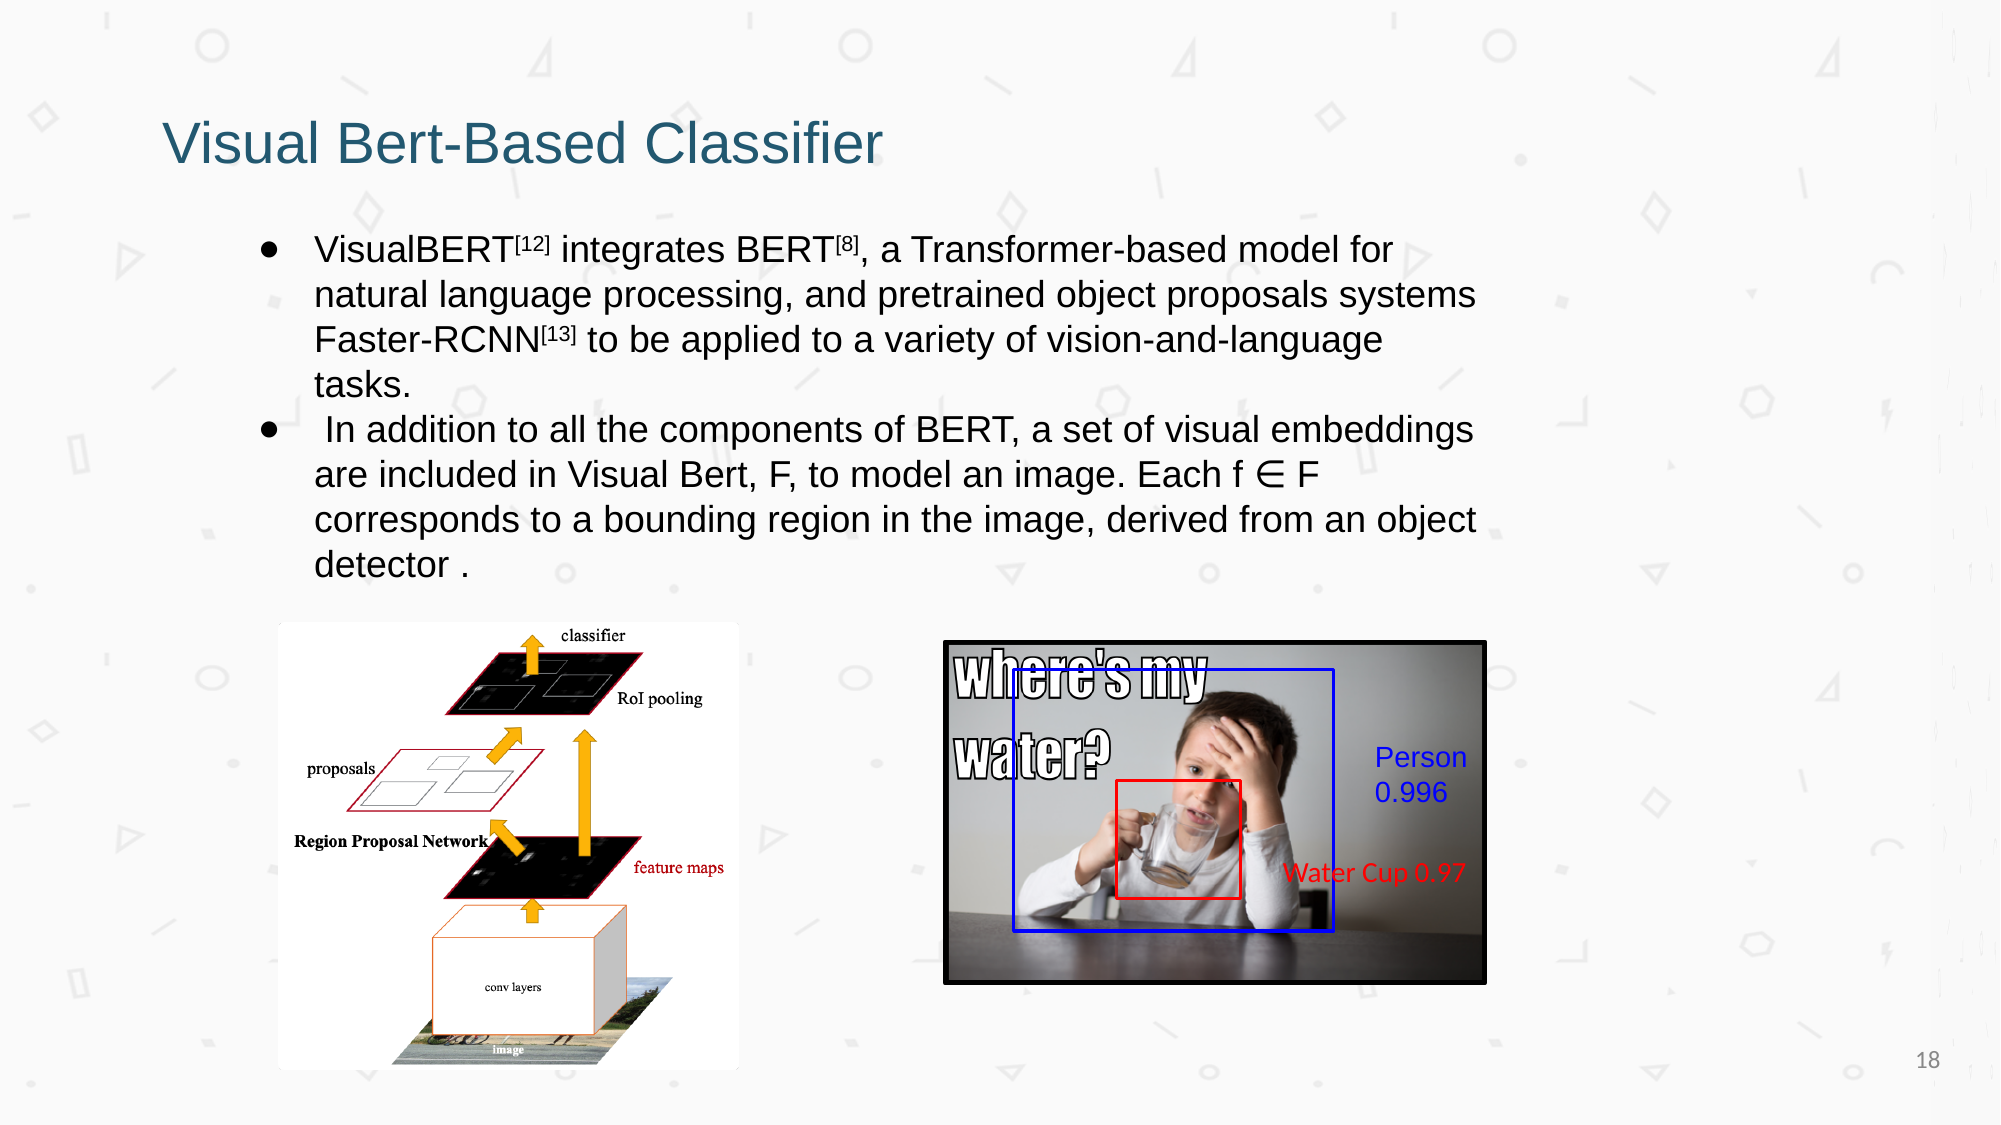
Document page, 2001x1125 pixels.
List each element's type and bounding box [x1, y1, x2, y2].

picture [277, 622, 739, 1070]
text_box [0, 0, 2000, 1125]
picture [946, 644, 1483, 981]
